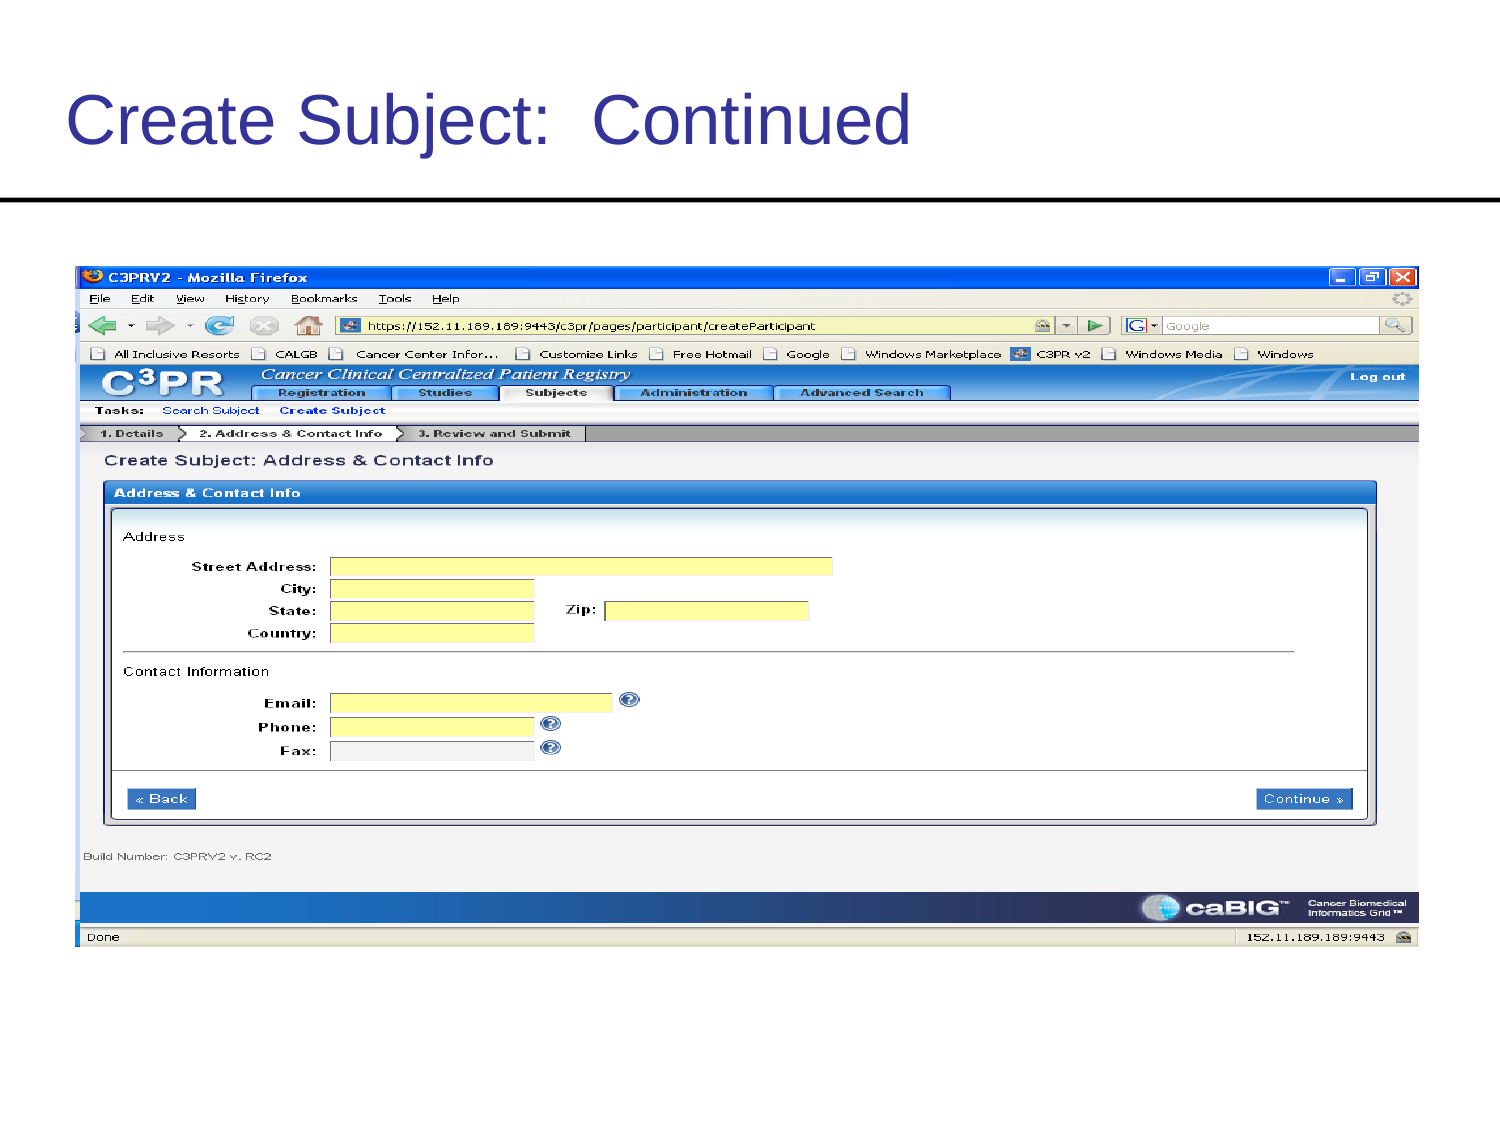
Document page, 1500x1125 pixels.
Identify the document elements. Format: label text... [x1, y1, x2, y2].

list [74, 262, 1426, 951]
title Create Subject: Continued [49, 62, 1401, 171]
